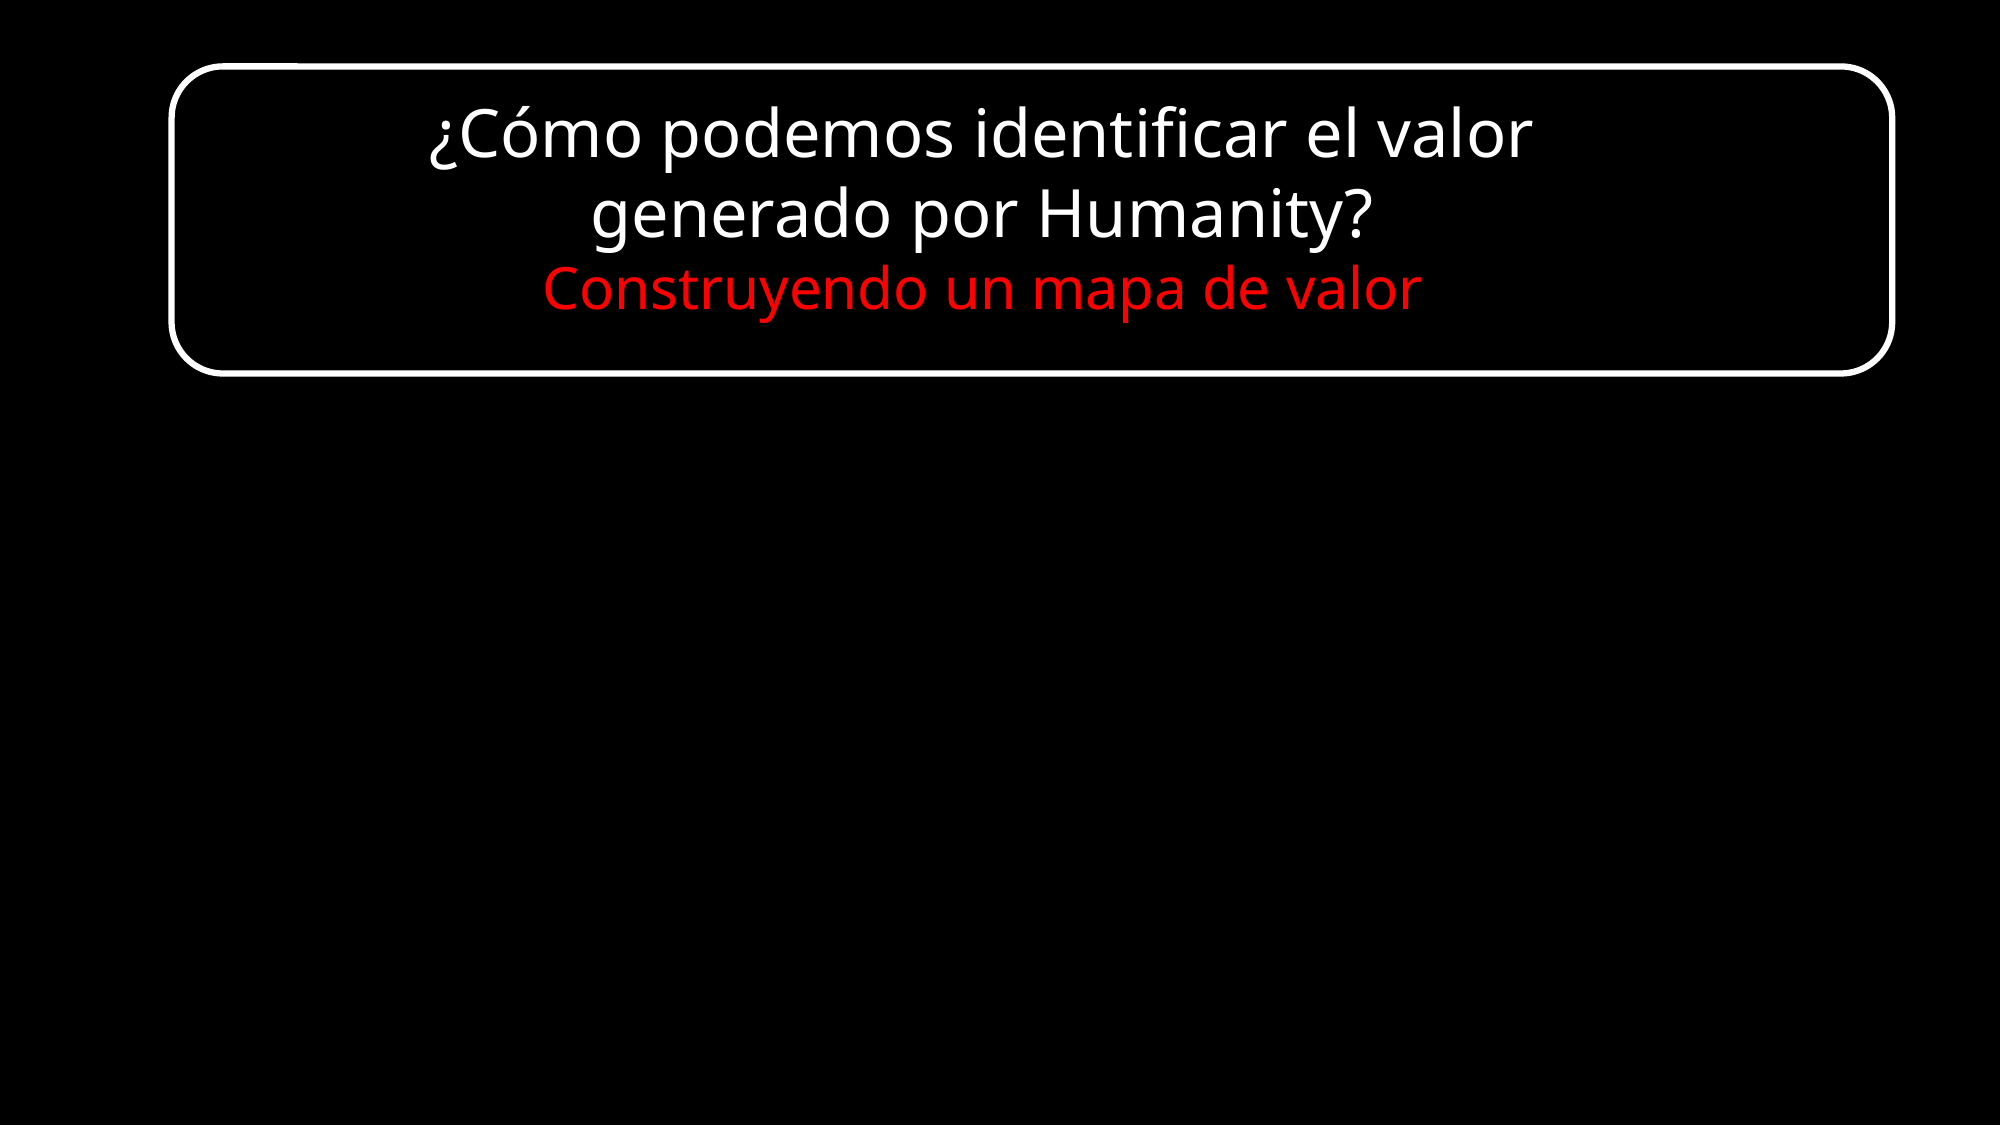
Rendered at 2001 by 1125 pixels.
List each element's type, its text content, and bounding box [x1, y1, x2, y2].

text_box [170, 65, 1894, 375]
text_box ¿Cómo podemos identificar el valor generado por Humanity? Construyendo un mapa de valor [280, 83, 1685, 329]
